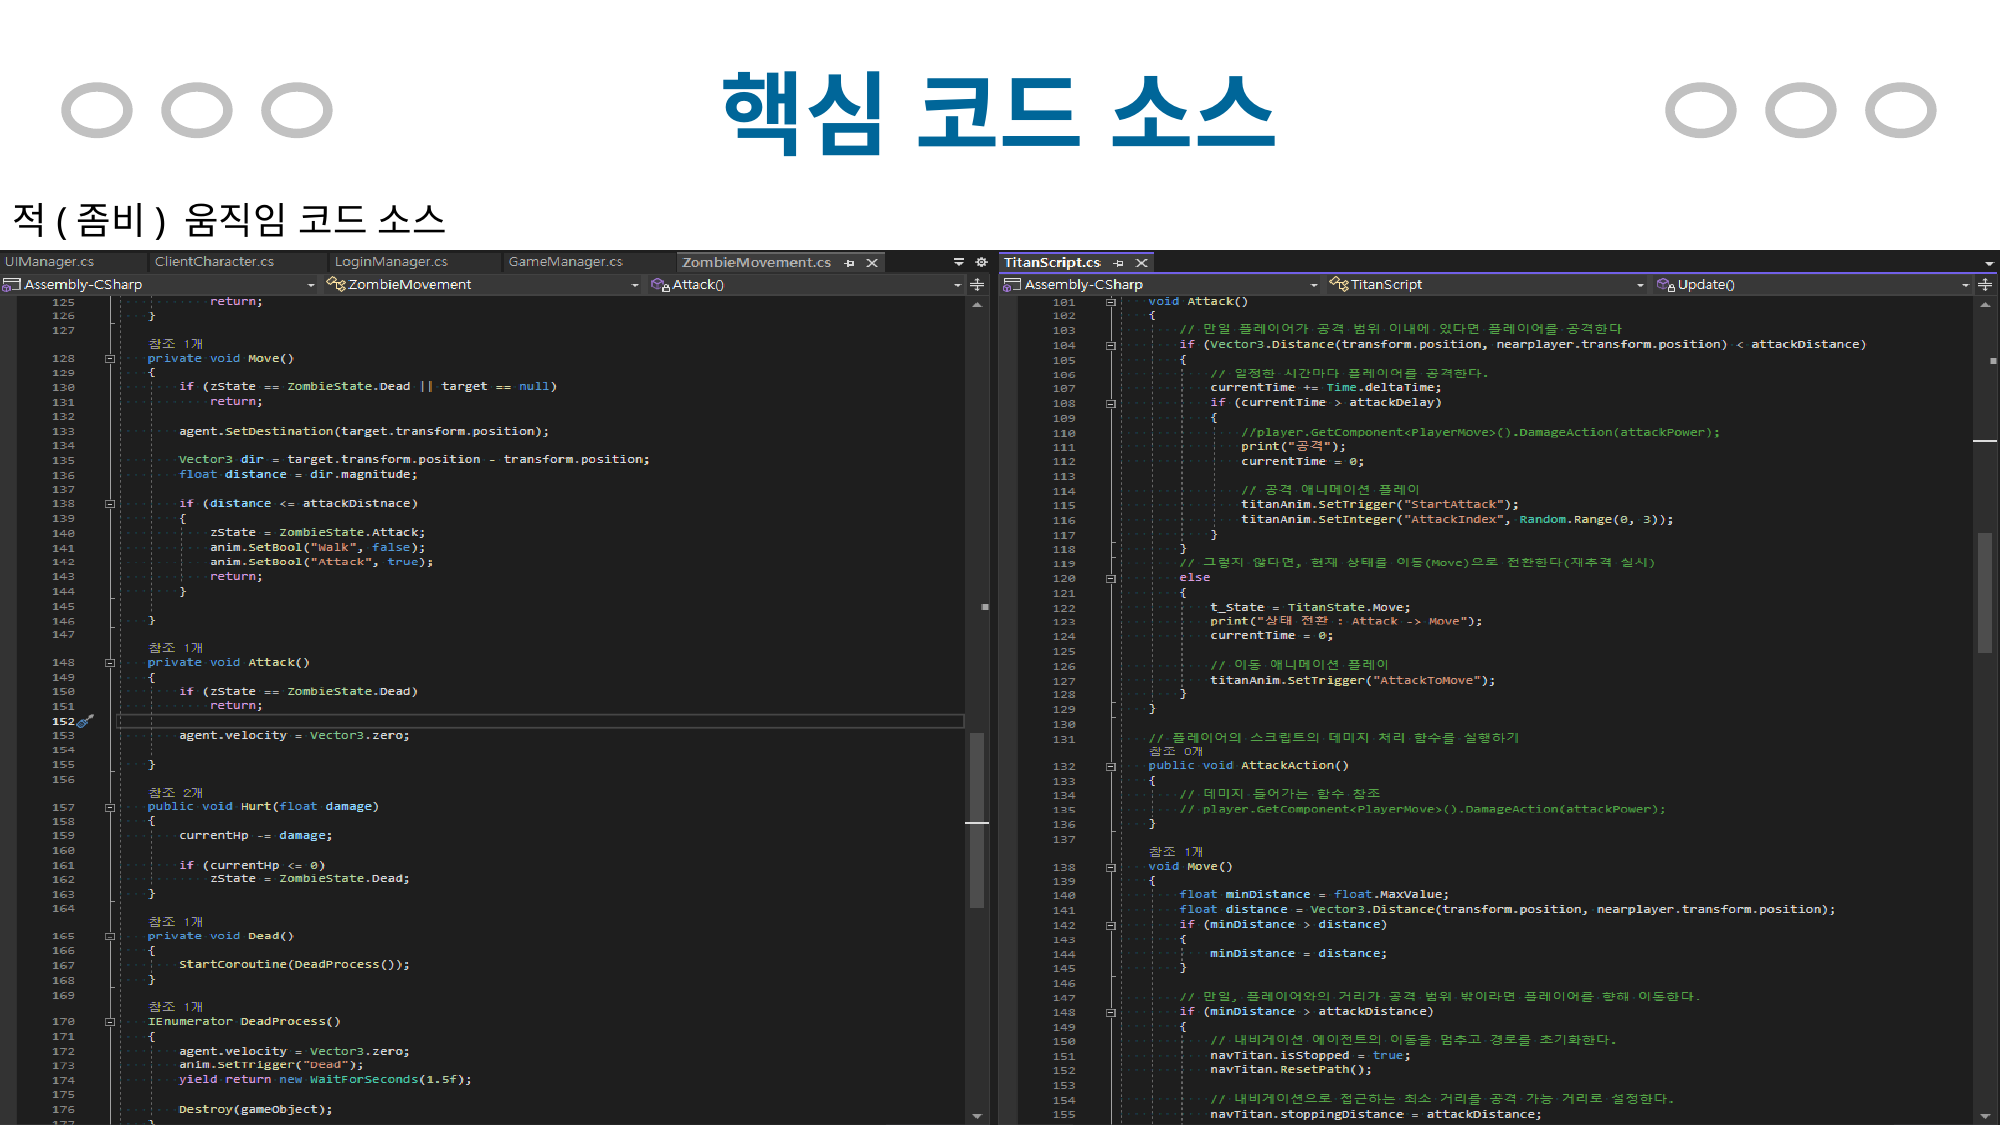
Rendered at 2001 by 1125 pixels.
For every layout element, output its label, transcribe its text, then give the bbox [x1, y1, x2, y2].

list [0, 250, 2000, 1125]
title 핵심 코드 소스 [350, 18, 1650, 206]
text_box 적(좀비) 움직임 코드 소스 [0, 189, 462, 250]
